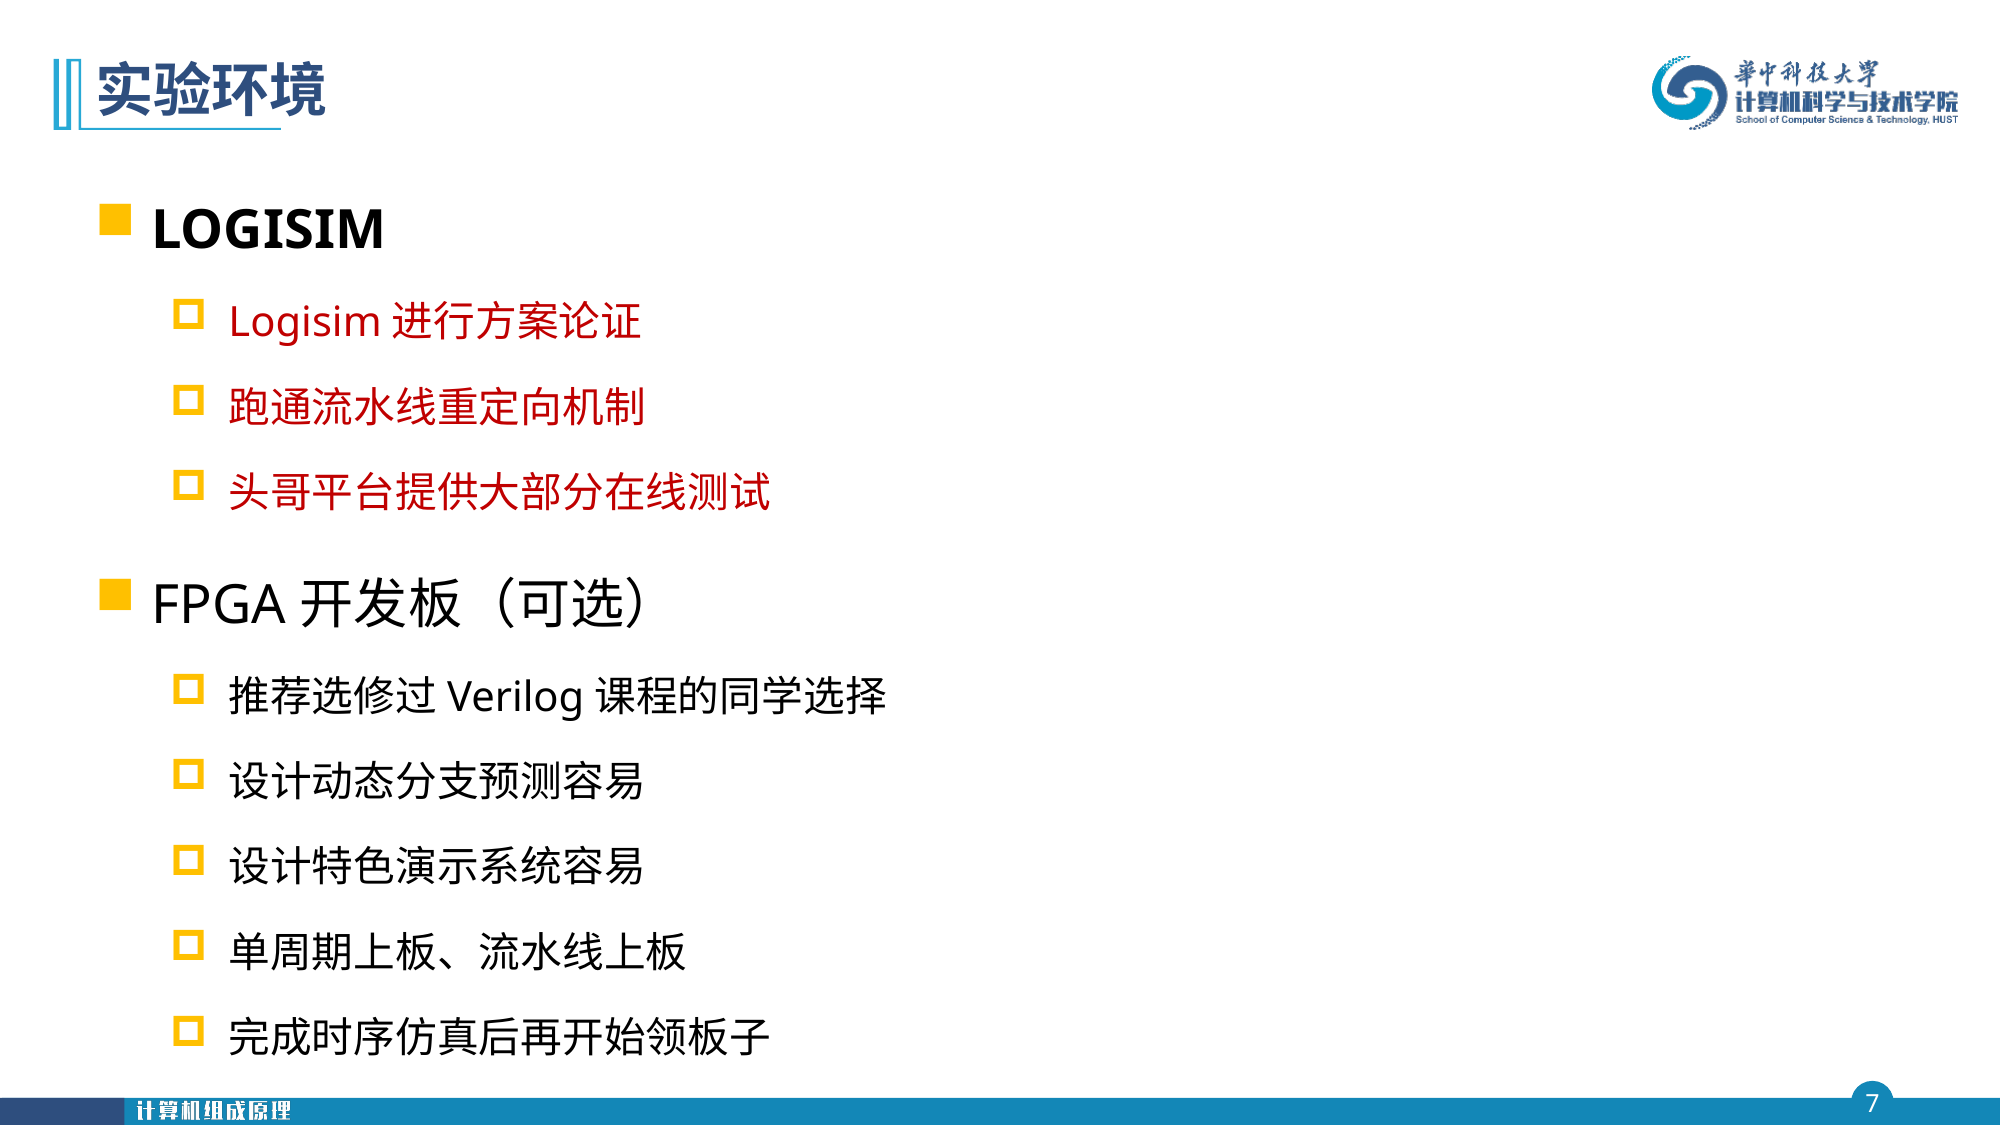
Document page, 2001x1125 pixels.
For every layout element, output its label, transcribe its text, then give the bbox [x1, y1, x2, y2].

title 实验环境 [80, 42, 1805, 144]
list LOGISIM Logisim进行方案论证 跑通流水线重定向机制 头哥平台提供大部分在线测试 FPGA开发板（可选） 推荐选修过Verilog课程的同学选择 设计动态分支预测容易 设计特色演示系统容易 单周期上板、流水线上板 完成时序仿真后再开始领板子 [80, 154, 1805, 1080]
picture [1805, 56, 1958, 130]
